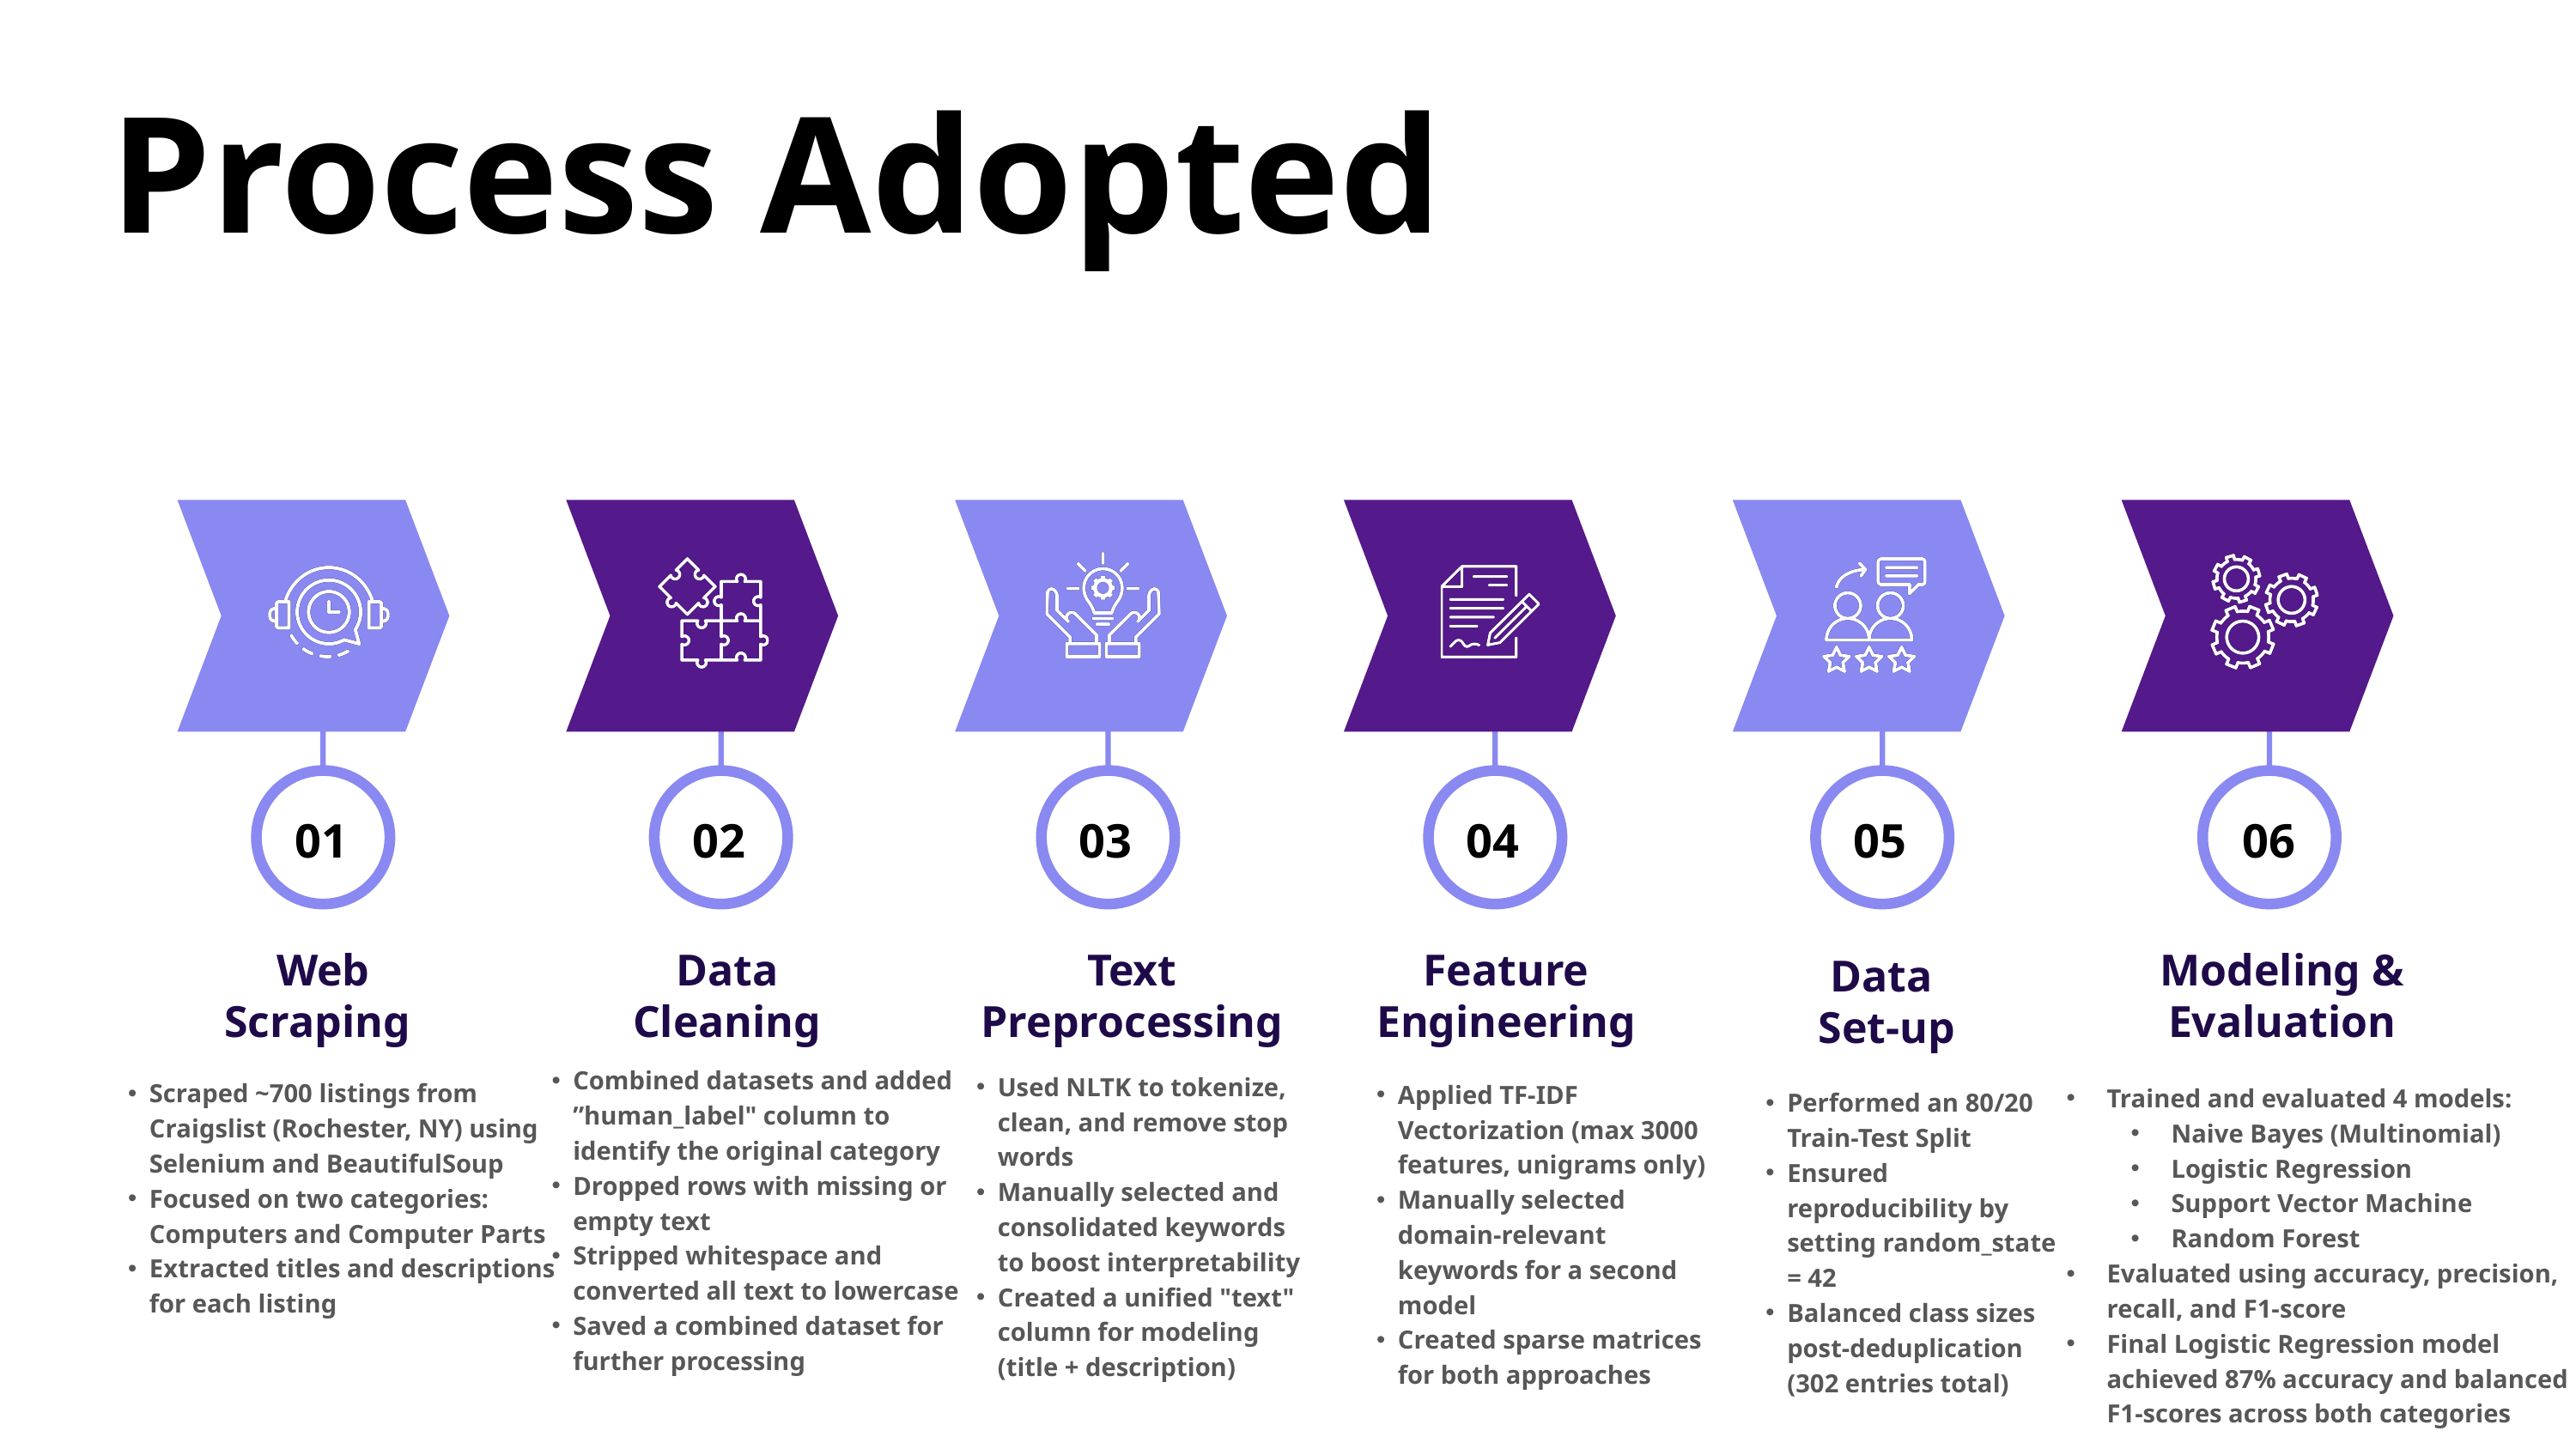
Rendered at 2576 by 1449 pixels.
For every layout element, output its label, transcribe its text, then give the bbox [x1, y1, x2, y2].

text_box [1822, 557, 1927, 673]
text_box [658, 557, 769, 669]
text_box Combined datasets and added ”human_label" column to identify the original category Dropped rows with missing or empty text Stripped whitespace and converted all text to lowercase Saved a combined dataset for further processing [530, 1059, 980, 1446]
text_box Modeling & Evaluation [2120, 943, 2445, 1046]
text_box Feature Engineering [1323, 943, 1689, 1046]
text_box Trained and evaluated 4 models: Naive Bayes (Multinomial) Logistic Regression Support Vector Machine Random Forest Evaluated using accuracy, precision, recall, and F1-score Final Logistic Regression model achieved 87% accuracy and balanced F1-scores across both categories [2066, 1077, 2572, 1449]
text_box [1428, 770, 1563, 905]
text_box Performed an 80/20 Train-Test Split Ensured reproducibility by setting random_state = 42 Balanced class sizes post-deduplication (302 entries total) [1744, 1082, 2066, 1397]
text_box [0, 0, 2576, 1449]
text_box Used NLTK to tokenize, clean, and remove stop words Manually selected and consolidated keywords to boost interpretability Created a unified "text" column for modeling (title + description) [955, 1066, 1302, 1417]
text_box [653, 770, 788, 905]
text_box Process Adopted [110, 71, 2300, 265]
text_box Data Set-up [1710, 949, 2063, 1052]
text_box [256, 770, 391, 905]
text_box Scraped ~700 listings from Craigslist (Rochester, NY) using Selenium and BeautifulSoup Focused on two categories: Computers and Computer Parts Extracted titles and descriptions for each listing [106, 1072, 530, 1319]
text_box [1041, 770, 1176, 905]
text_box [2209, 554, 2319, 670]
text_box [1045, 552, 1161, 658]
text_box Web Scraping [161, 943, 485, 1046]
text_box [1815, 770, 1950, 905]
text_box Data Cleaning [583, 943, 872, 1046]
text_box Applied TF-IDF Vectorization (max 3000 features, unigrams only) Manually selected domain-relevant keywords for a second model Created sparse matrices for both approaches [1355, 1074, 1711, 1425]
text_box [2202, 770, 2336, 905]
text_box [268, 566, 390, 658]
text_box [1440, 565, 1540, 658]
text_box Text Preprocessing [972, 943, 1292, 1066]
